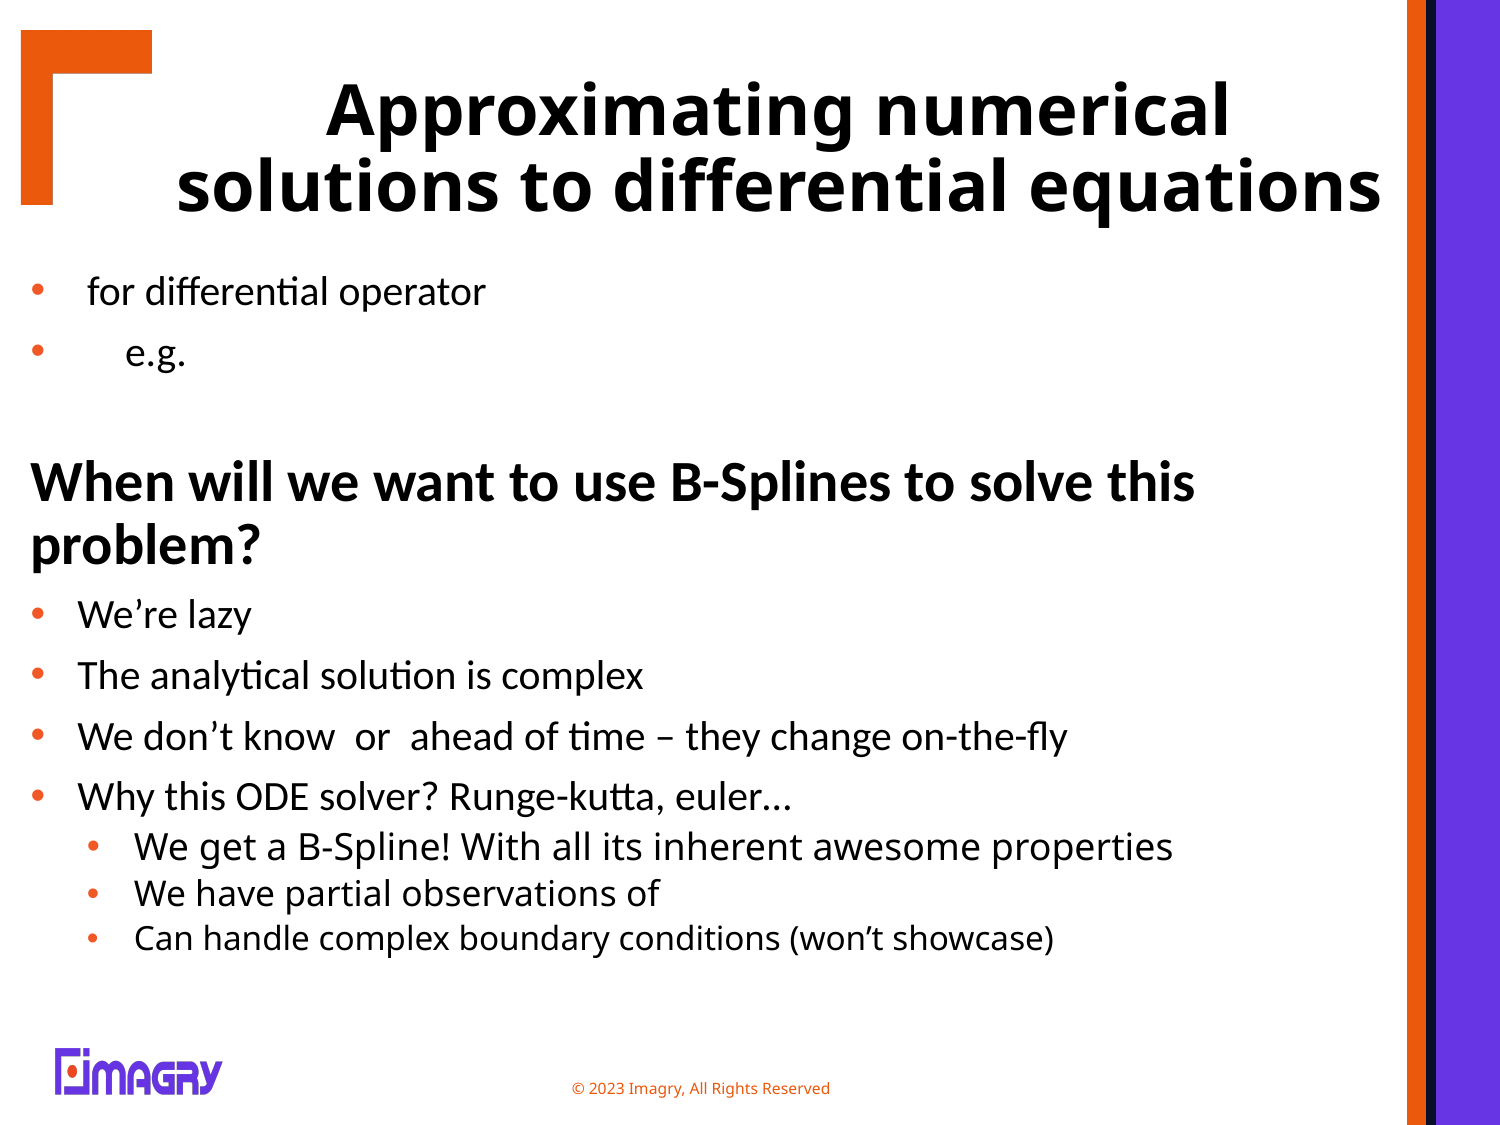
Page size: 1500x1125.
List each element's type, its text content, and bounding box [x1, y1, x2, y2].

title Approximating numerical solutions to differential equations [161, 16, 1399, 235]
picture [51, 1042, 228, 1103]
picture [20, 30, 152, 205]
